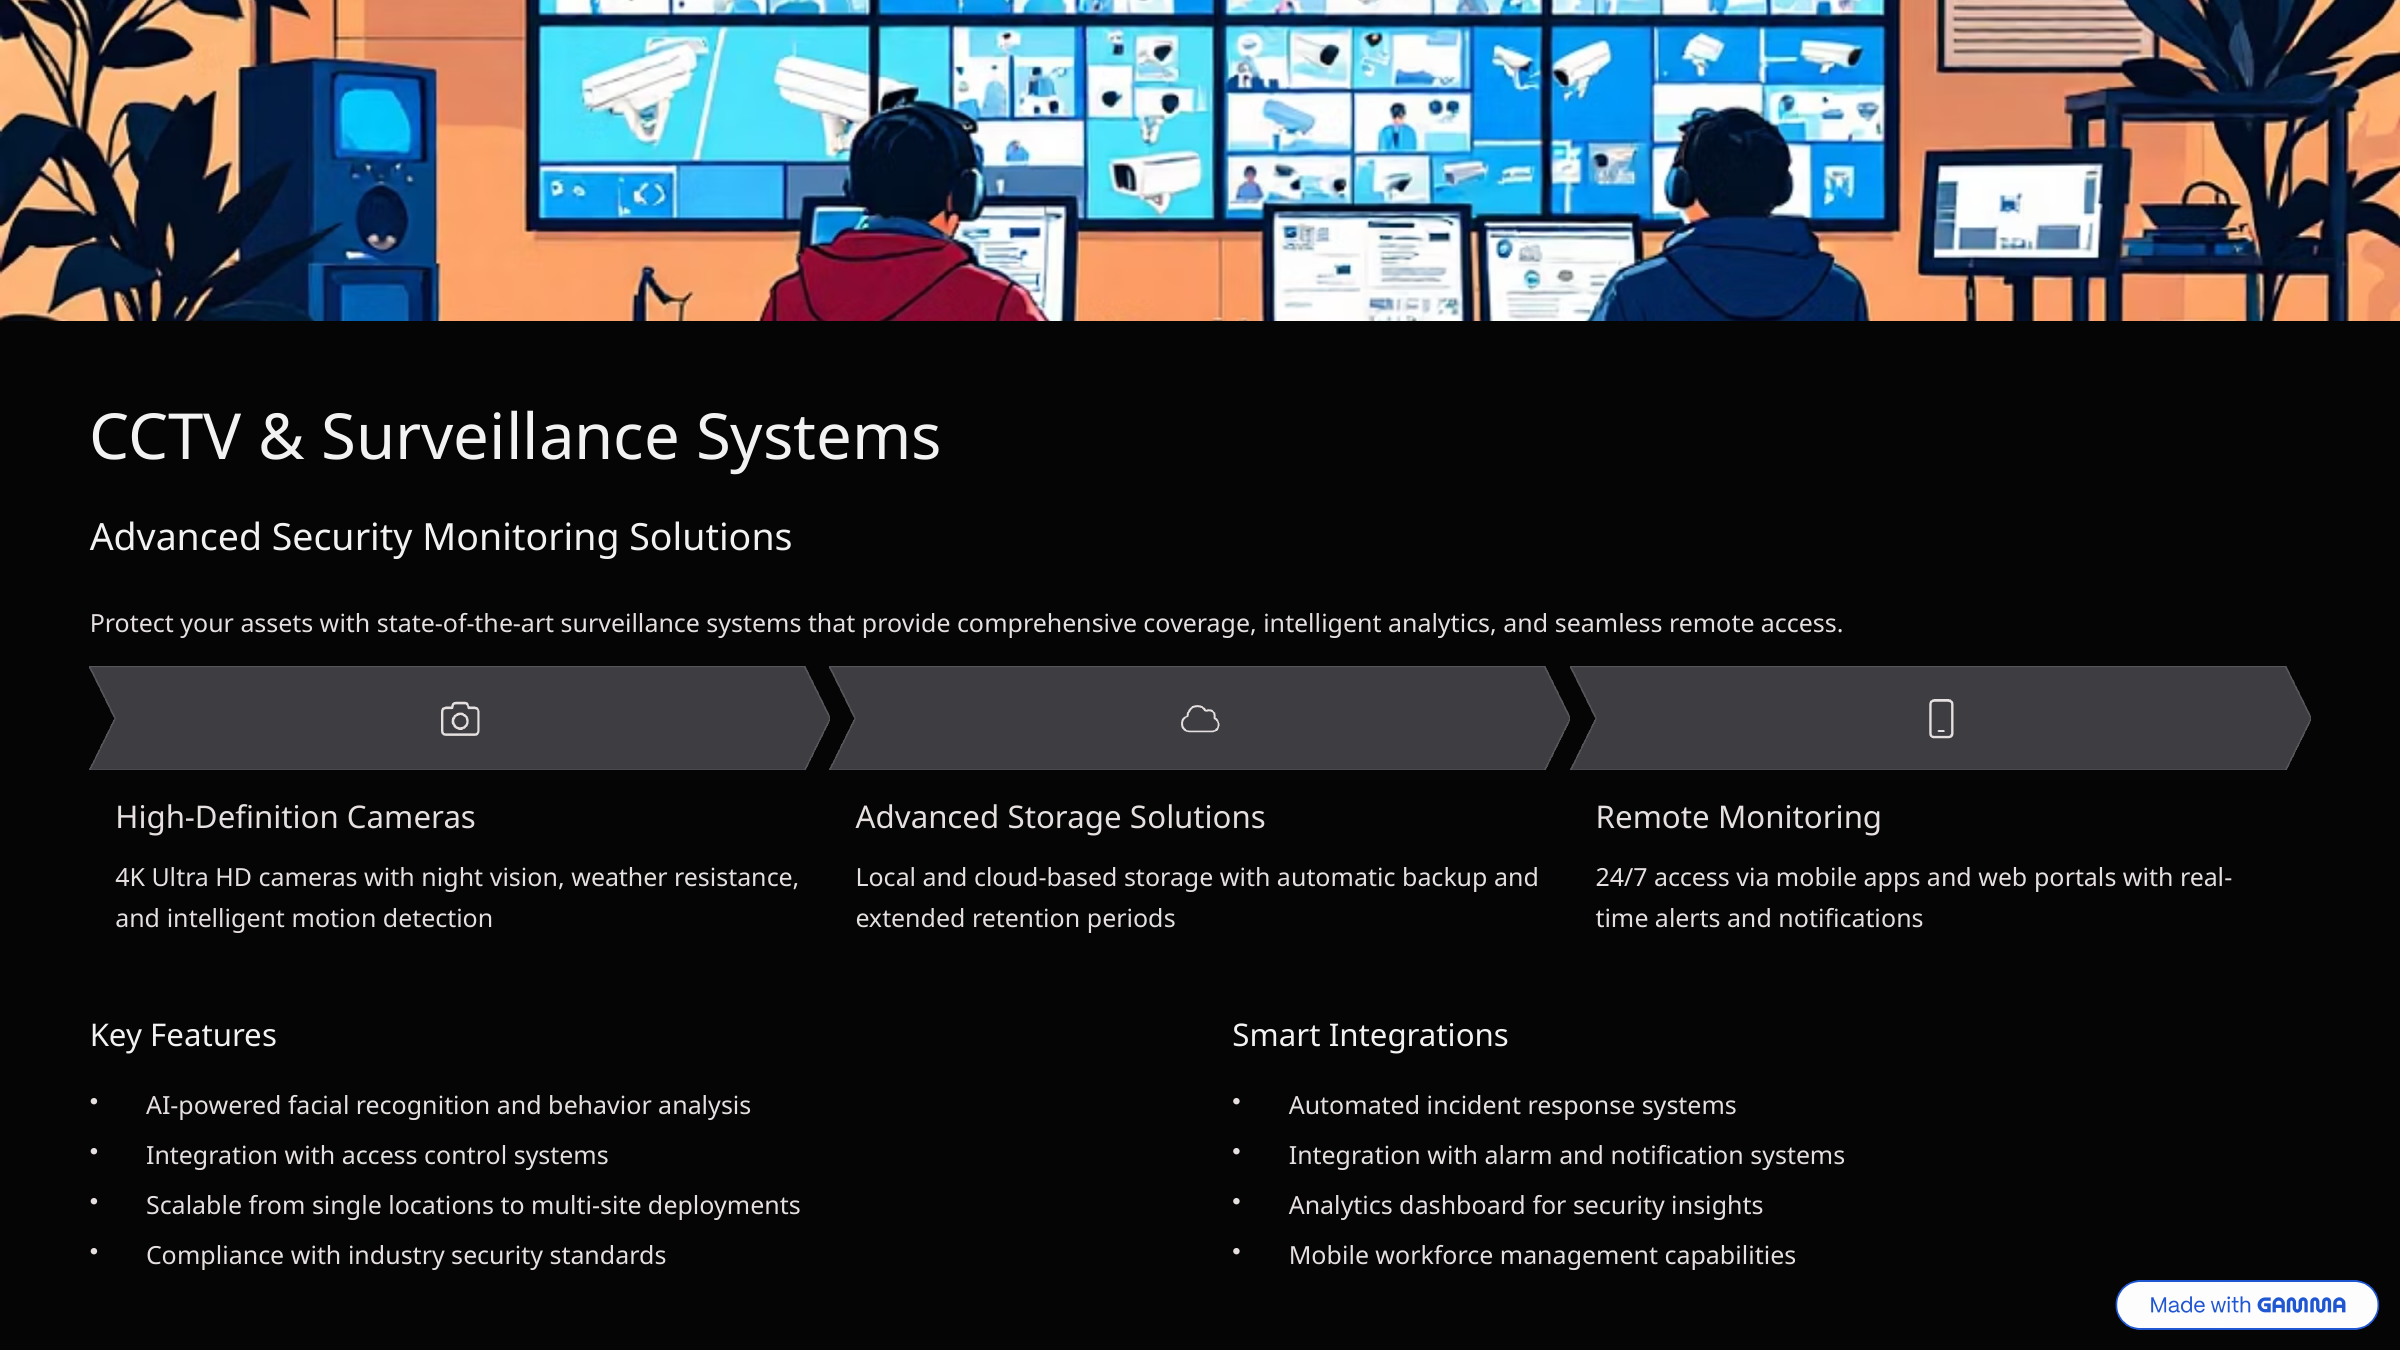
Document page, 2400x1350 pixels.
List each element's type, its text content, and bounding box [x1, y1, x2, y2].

text_box Local and cloud-based storage with automatic backup and extended retention periods [855, 850, 1545, 933]
text_box Advanced Security Monitoring Solutions [89, 510, 842, 559]
text_box Scalable from single locations to multi-site deployments [89, 1179, 1169, 1221]
text_box High-Definition Cameras [115, 795, 509, 836]
text_box Smart Integrations [1232, 1013, 1554, 1054]
text_box 24/7 access via mobile apps and web portals with real-time alerts and notifications [1595, 850, 2285, 933]
text_box Compliance with industry security standards [89, 1229, 1169, 1271]
text_box Advanced Storage Solutions [855, 795, 1305, 836]
text_box Analytics dashboard for security insights [1232, 1179, 2312, 1221]
text_box Integration with access control systems [89, 1128, 1169, 1170]
picture [2106, 1271, 2389, 1339]
text_box Automated incident response systems [1232, 1078, 2312, 1120]
text_box Integration with alarm and notification systems [1232, 1128, 2312, 1170]
text_box AI-powered facial recognition and behavior analysis [89, 1078, 1169, 1120]
text_box CCTV & Surveillance Systems [89, 391, 1012, 472]
picture [0, 0, 2400, 321]
text_box Protect your assets with state-of-the-art surveillance systems that provide comprehensive coverage, intelligent analytics, and seamless remote access. [89, 597, 2311, 639]
text_box Remote Monitoring [1595, 795, 1917, 836]
text_box Key Features [89, 1013, 411, 1054]
picture [89, 666, 2311, 770]
text_box 4K Ultra HD cameras with night vision, weather resistance, and intelligent motion detection [115, 850, 805, 933]
text_box Mobile workforce management capabilities [1232, 1229, 2312, 1271]
